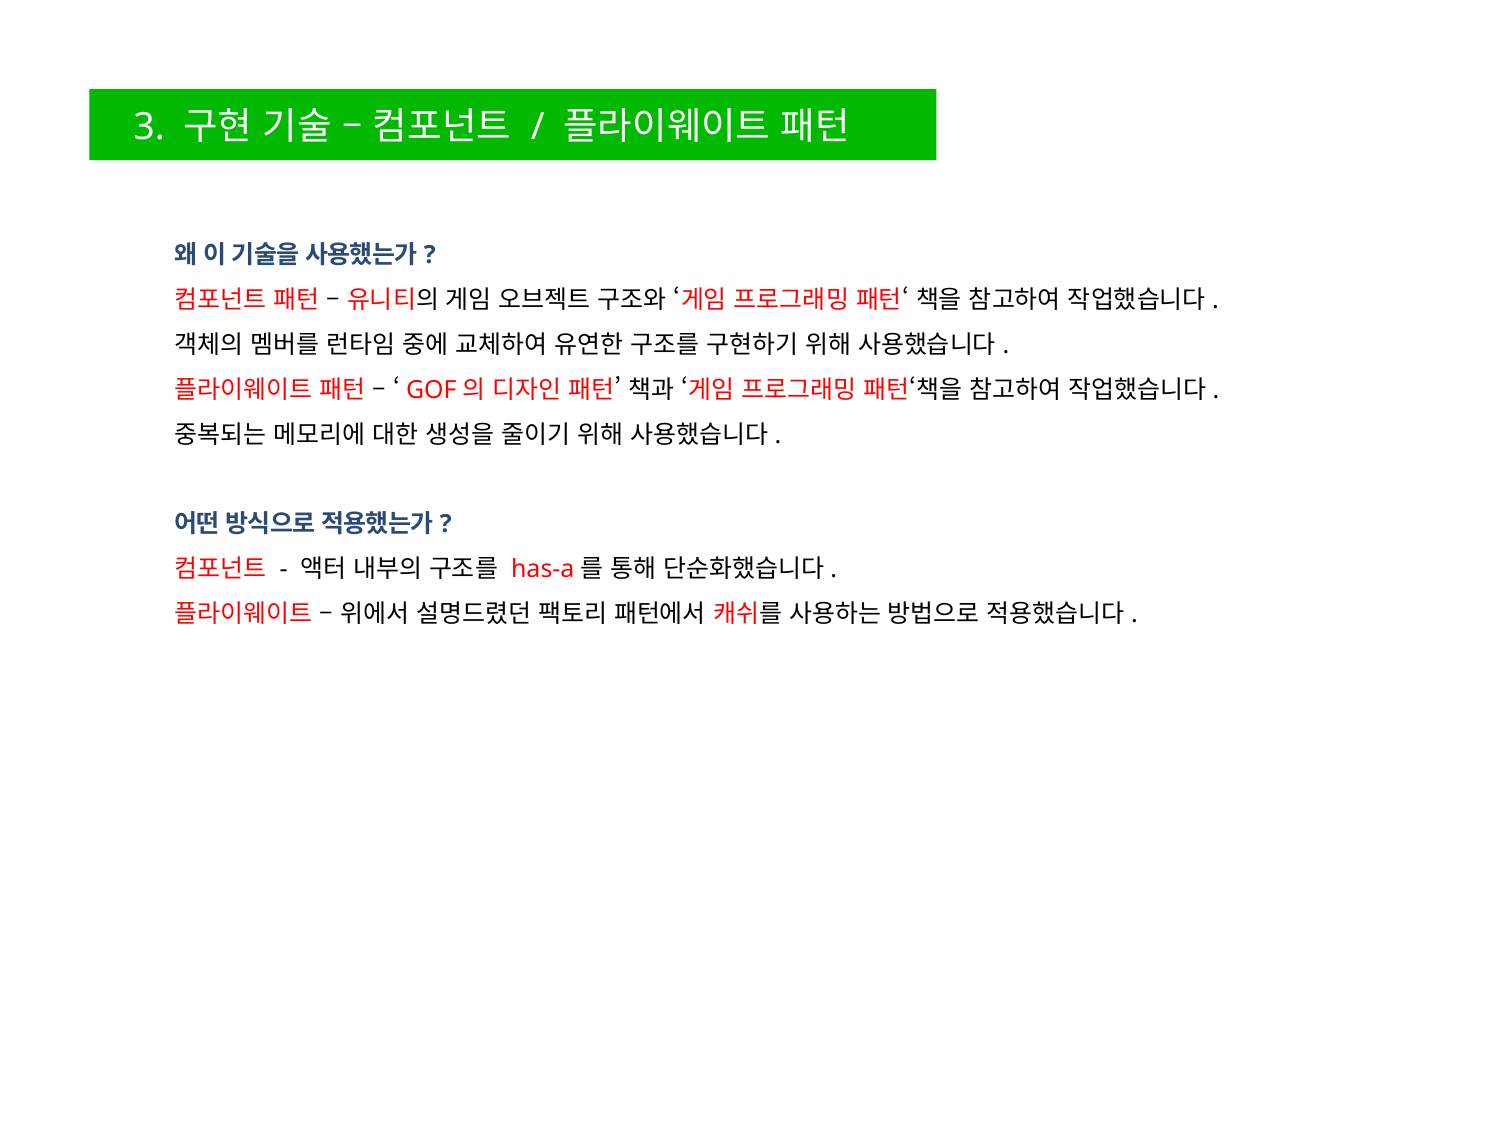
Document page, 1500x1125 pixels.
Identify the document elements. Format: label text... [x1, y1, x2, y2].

text_box 3. 구현 기술 – 컴포넌트 / 플라이웨이트 패턴 [87, 87, 938, 162]
text_box 왜 이 기술을 사용했는가? 컴포넌트 패턴 – 유니티의 게임 오브젝트 구조와 ‘게임 프로그래밍 패턴‘ 책을 참고하여 작업했습니다. 객체의 멤버를 런타임 중에 교체하여 유연한 구조를 구현하기 위해 사용했습니다. 플라이웨이트 패턴 – ‘GOF의 디자인 패턴’ 책과 ‘게임 프로그래밍 패턴‘책을 참고하여 작업했습니다. 중복되는 메모리에 대한 생성을 줄이기 위해 사용했습니다. 어떤 방식으로 적용했는가? 컴포넌트 - 액터 내부의 구조를 has-a를 통해 단순화했습니다. 플라이웨이트 – 위에서 설명드렸던 팩토리 패턴에서 캐쉬를 사용하는 방법으로 적용했습니다. [159, 216, 1399, 636]
